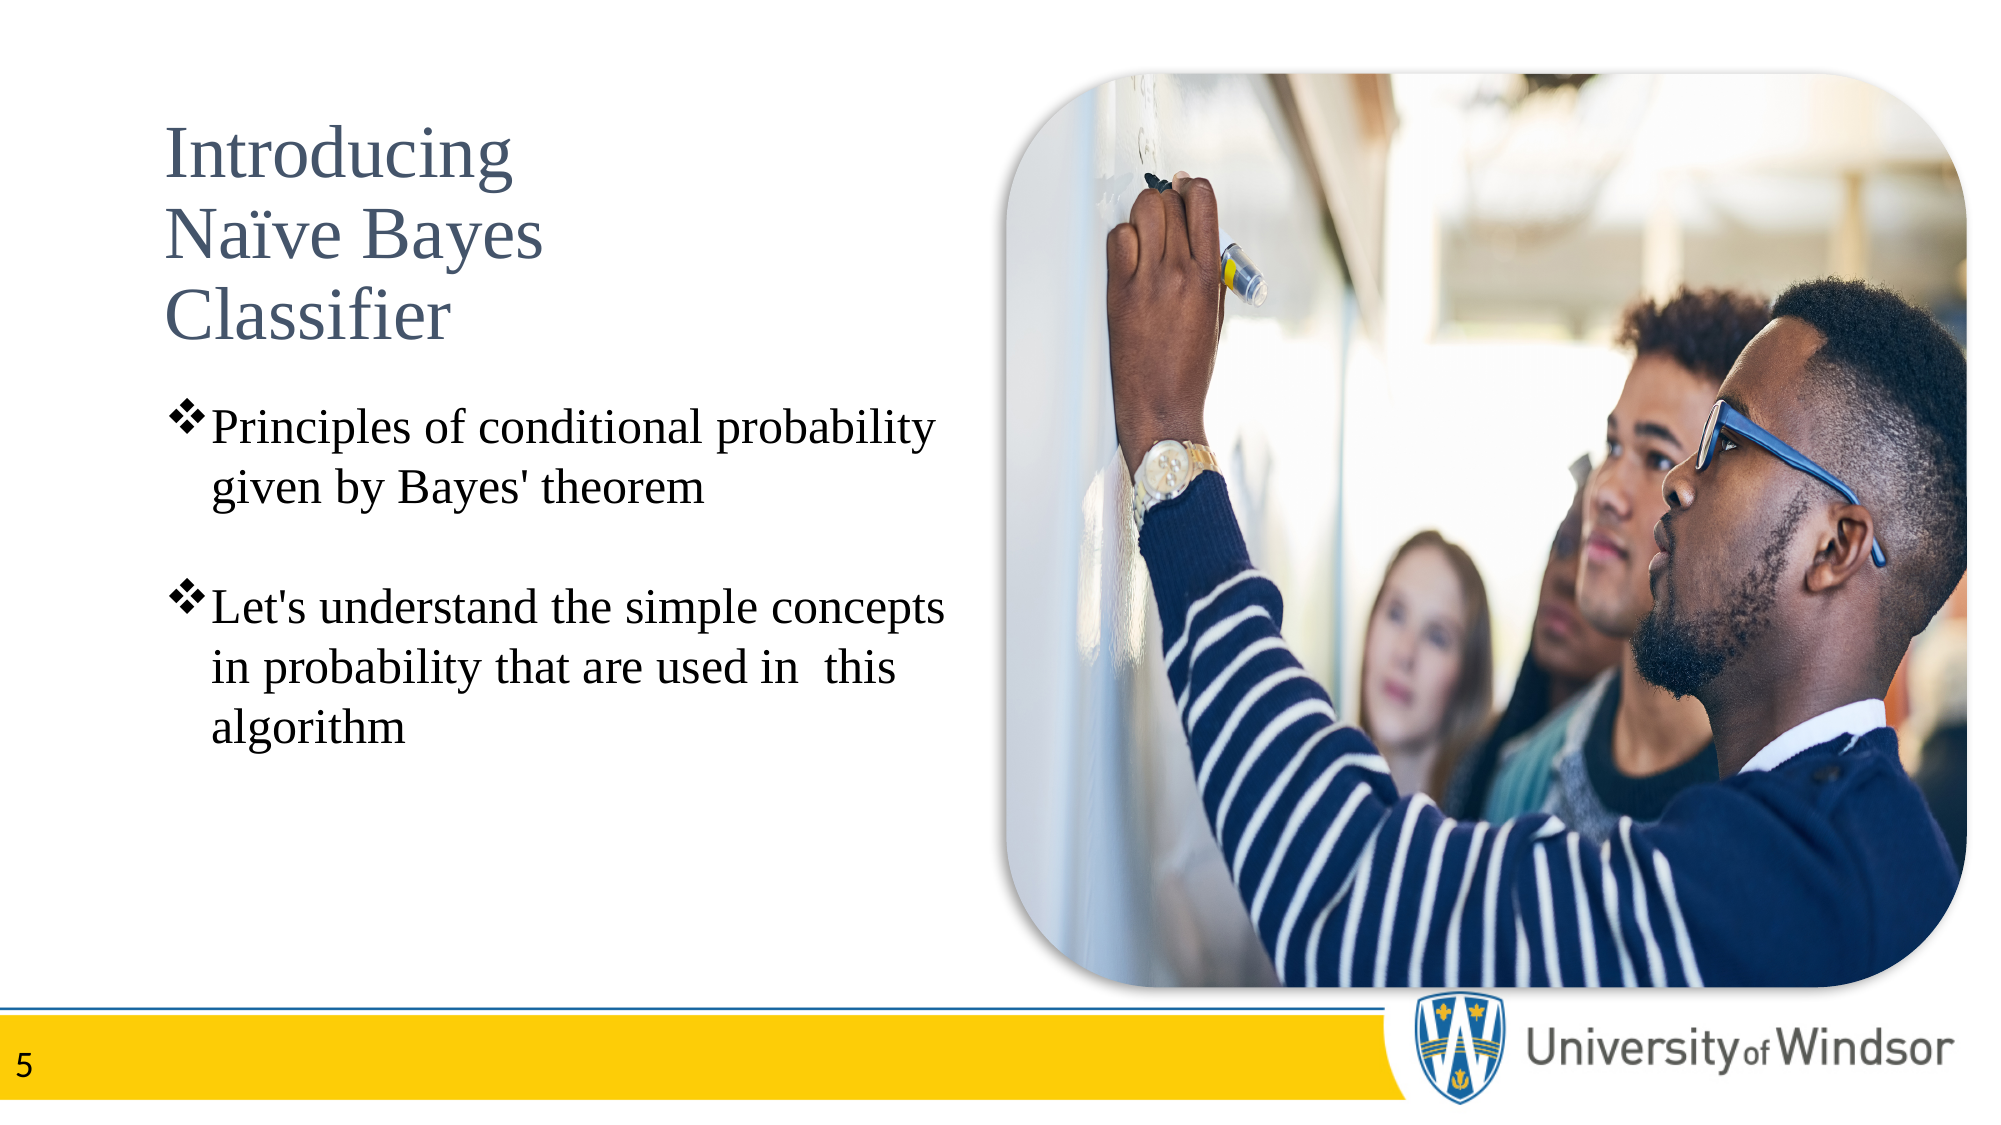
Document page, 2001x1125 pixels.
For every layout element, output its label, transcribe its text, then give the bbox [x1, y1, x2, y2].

text_box Principles of conditional probability given by Bayes' theorem Let's understand the simple concepts in probability that are used in this algorithm [149, 385, 987, 761]
slide_number 5 [0, 1032, 450, 1093]
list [1006, 73, 1967, 988]
picture [0, 974, 2000, 1125]
title Introducing Naïve Bayes Classifier [149, 93, 704, 364]
